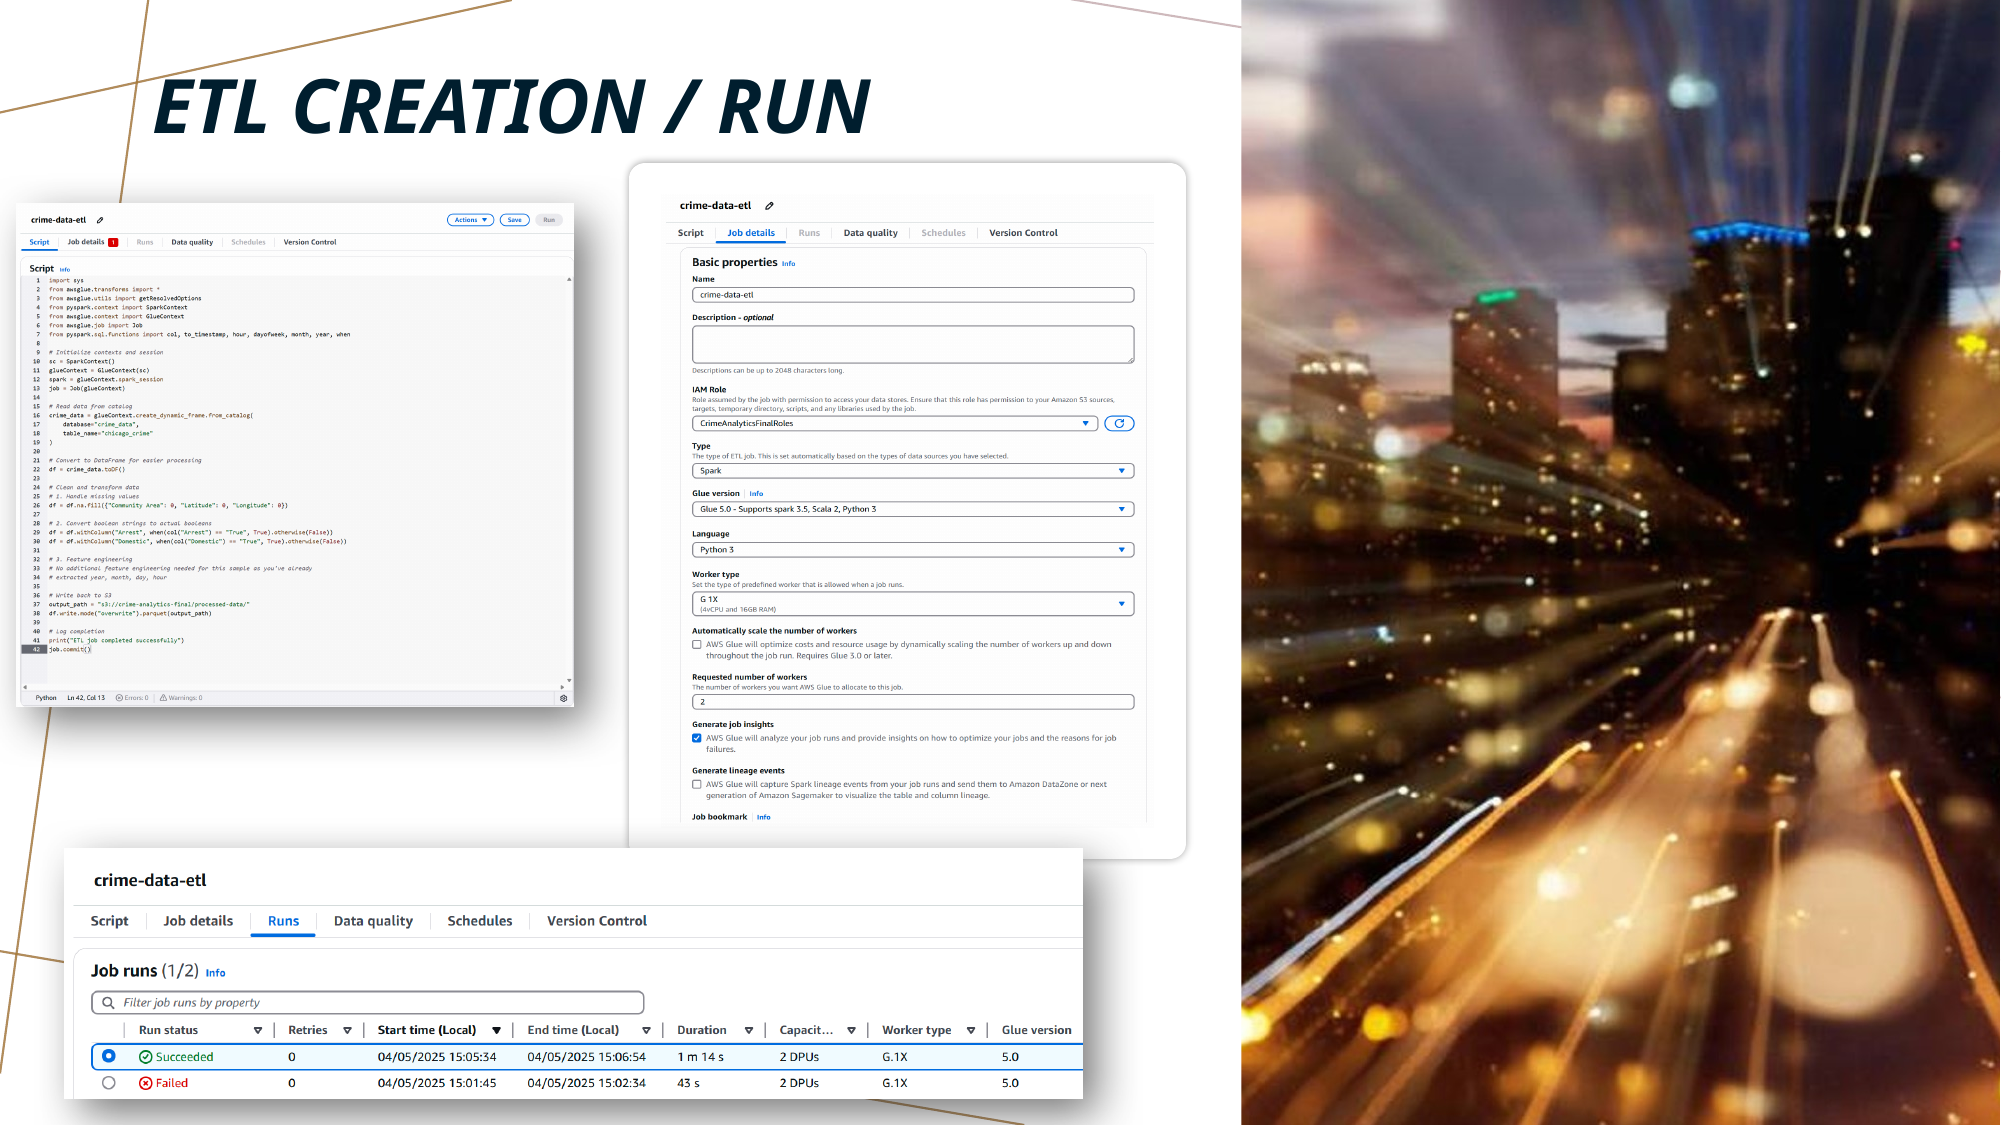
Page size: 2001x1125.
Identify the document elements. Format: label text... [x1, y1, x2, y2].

picture [64, 848, 1083, 1099]
picture [660, 194, 1155, 828]
title ETL Creation / Run [137, 59, 1228, 158]
picture [1241, 0, 2000, 1125]
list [16, 203, 574, 707]
